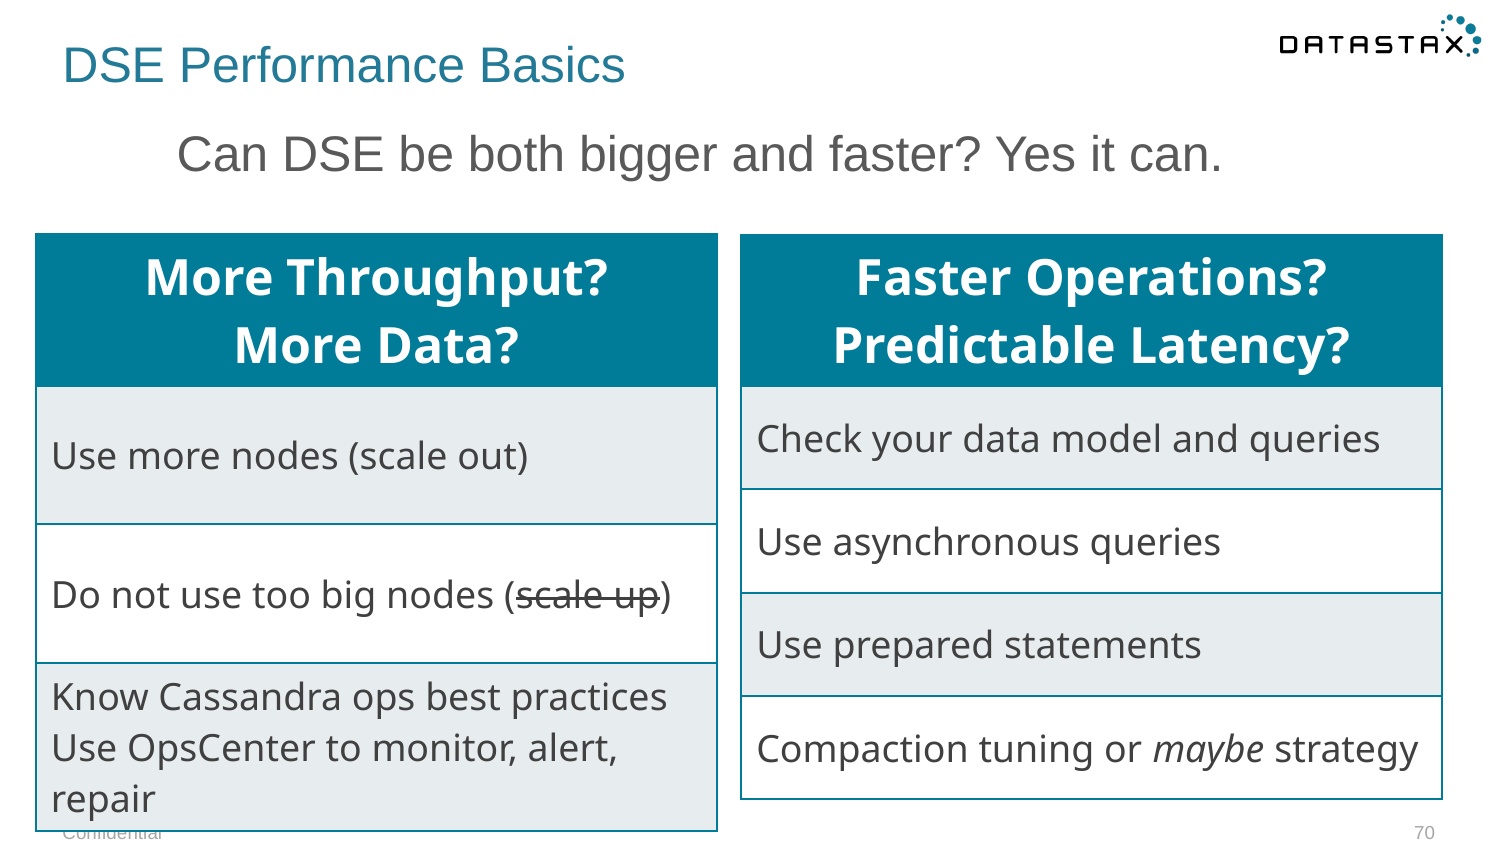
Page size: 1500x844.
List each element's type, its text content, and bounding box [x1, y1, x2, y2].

table_header More Throughput? More Data? [37, 235, 716, 385]
picture [1273, 7, 1485, 70]
table_cell Use more nodes (scale out) [37, 387, 716, 523]
table_header Faster Operations? Predictable Latency? [742, 235, 1441, 385]
table_cell Use asynchronous queries [742, 490, 1441, 592]
table_cell Check your data model and queries [742, 387, 1441, 488]
list Can DSE be both bigger and faster? Yes it can. [176, 126, 1240, 213]
title DSE Performance Basics [62, 32, 1300, 94]
table_cell Compaction tuning or maybe strategy [742, 697, 1441, 798]
slide_number 70 [1110, 820, 1436, 844]
table_cell Do not use too big nodes (scale up) [37, 525, 716, 662]
table_cell Know Cassandra ops best practices Use OpsCenter to monitor, alert, repair [37, 664, 716, 830]
table_cell Use prepared statements [742, 594, 1441, 695]
footer Confidential [62, 832, 638, 844]
